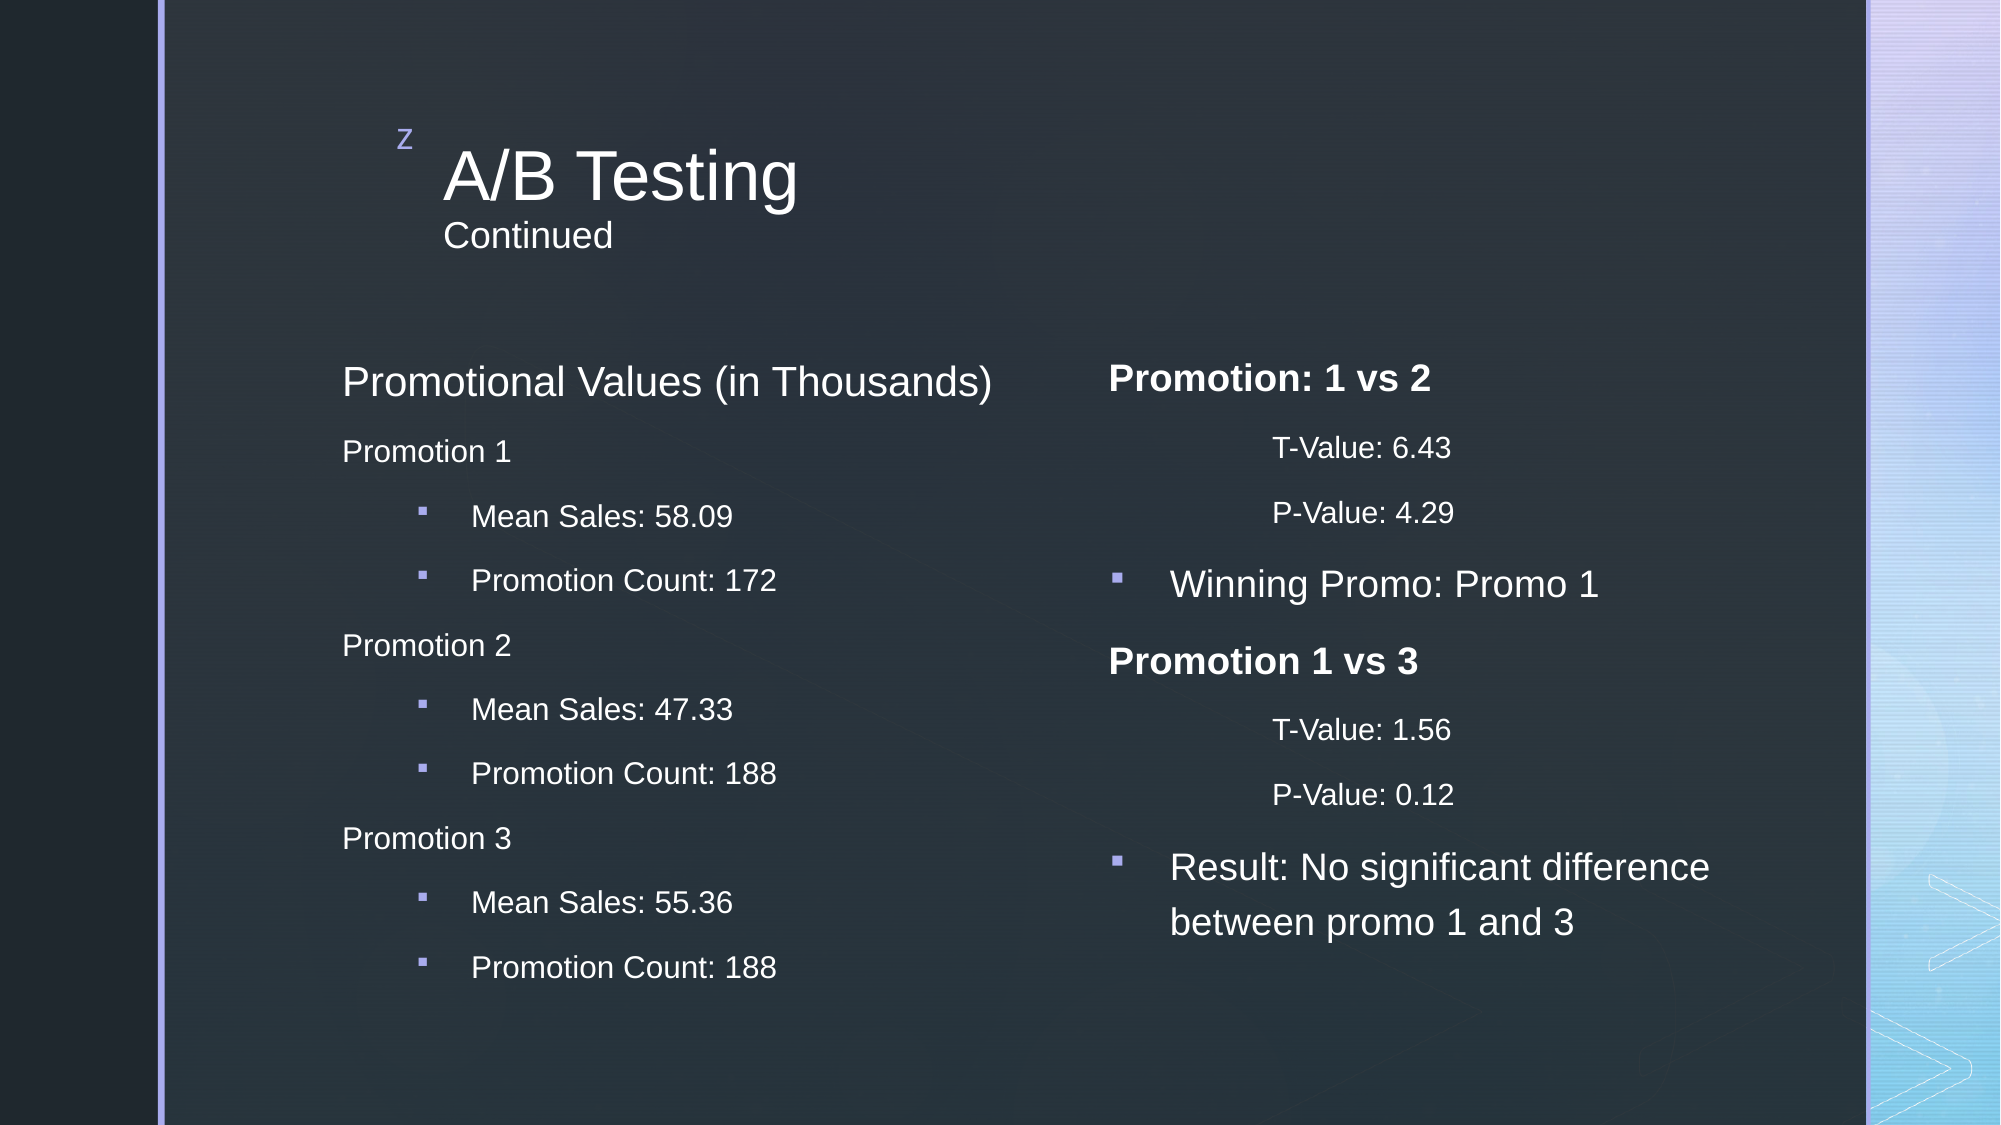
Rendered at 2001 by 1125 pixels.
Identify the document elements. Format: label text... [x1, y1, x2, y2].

list Promotional Values (in Thousands) Promotion 1 Mean Sales: 58.09 Promotion Count: 172 Promotion 2 Mean Sales: 47.33 Promotion Count: 188 Promotion 3 Mean Sales: 55.36 Promotion Count: 188 [327, 336, 1066, 993]
list Promotion: 1 vs 2 T-Value: 6.43 P-Value: 4.29 Winning Promo: Promo 1 Promotion 1 vs 3 T-Value: 1.56 P-Value: 0.12 Result: No significant difference between promo 1 and 3 [1093, 336, 1733, 993]
picture [1871, 0, 2001, 1125]
title A/B Testing Continued [428, 132, 1733, 310]
